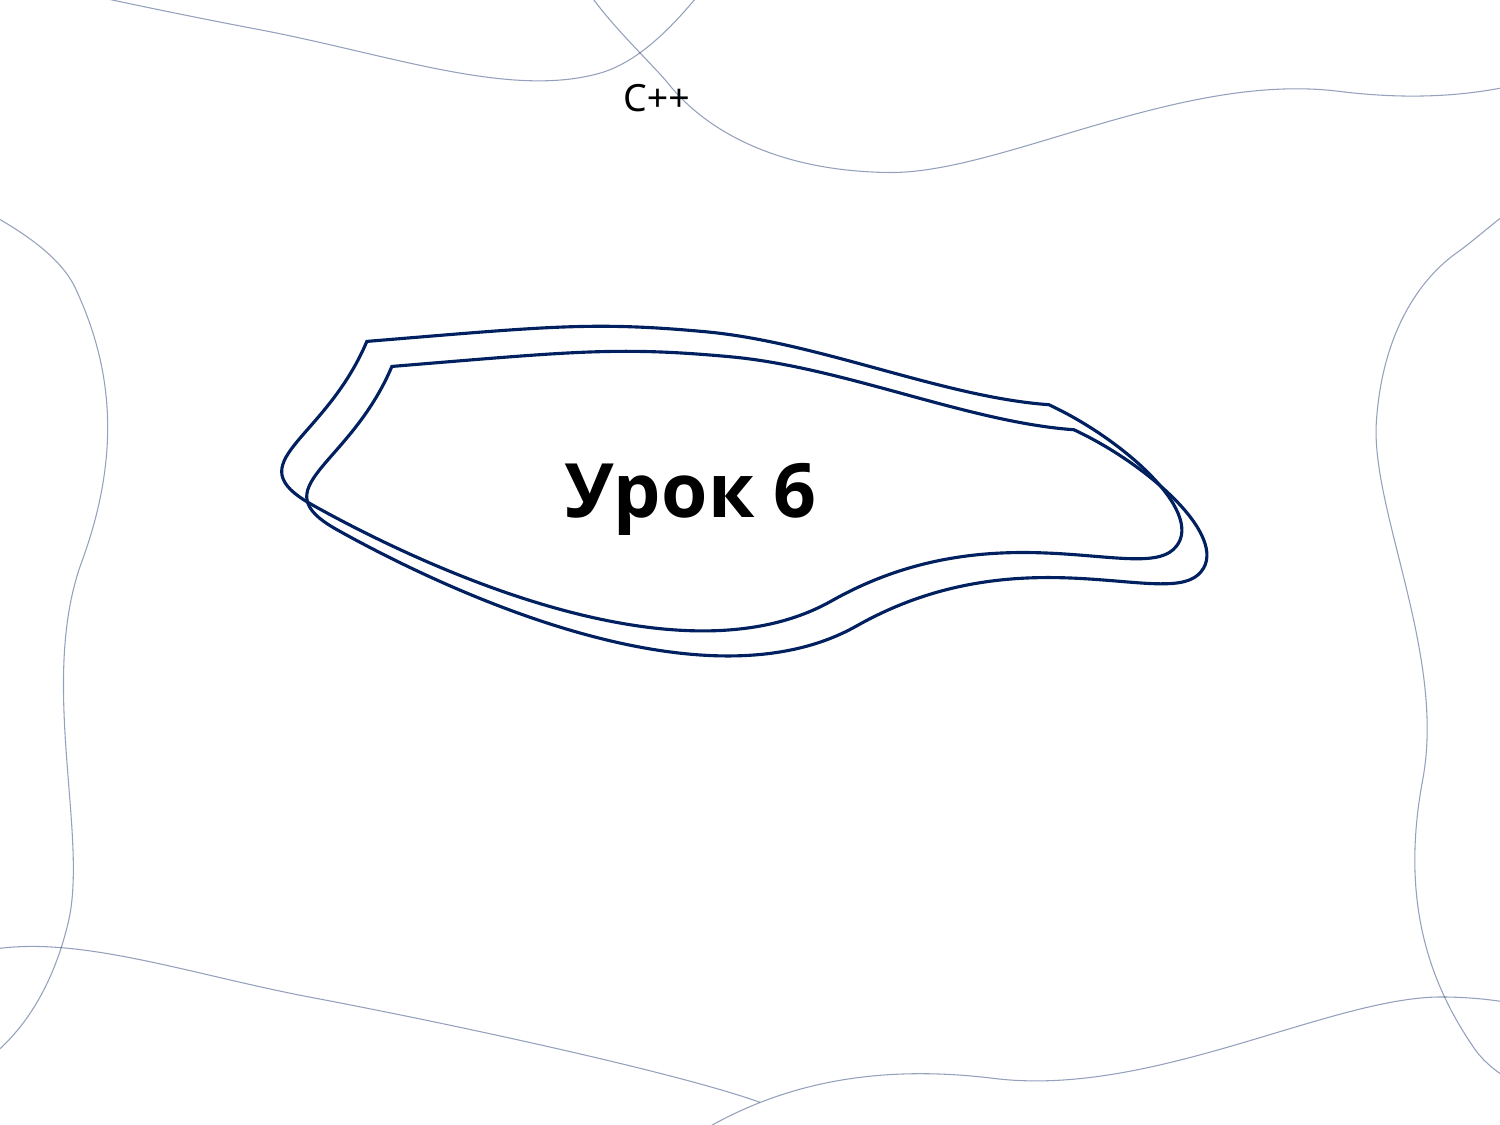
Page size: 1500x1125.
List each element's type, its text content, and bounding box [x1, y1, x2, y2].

text_box [107, 0, 639, 82]
title Урок 6 [53, 149, 1329, 542]
text_box [1375, 217, 1500, 1000]
text_box C++ [608, 66, 713, 127]
text_box [0, 218, 109, 947]
text_box [305, 350, 1208, 657]
text_box [280, 325, 1161, 503]
text_box [0, 945, 761, 1125]
text_box [592, 0, 1500, 174]
text_box [710, 995, 1500, 1125]
